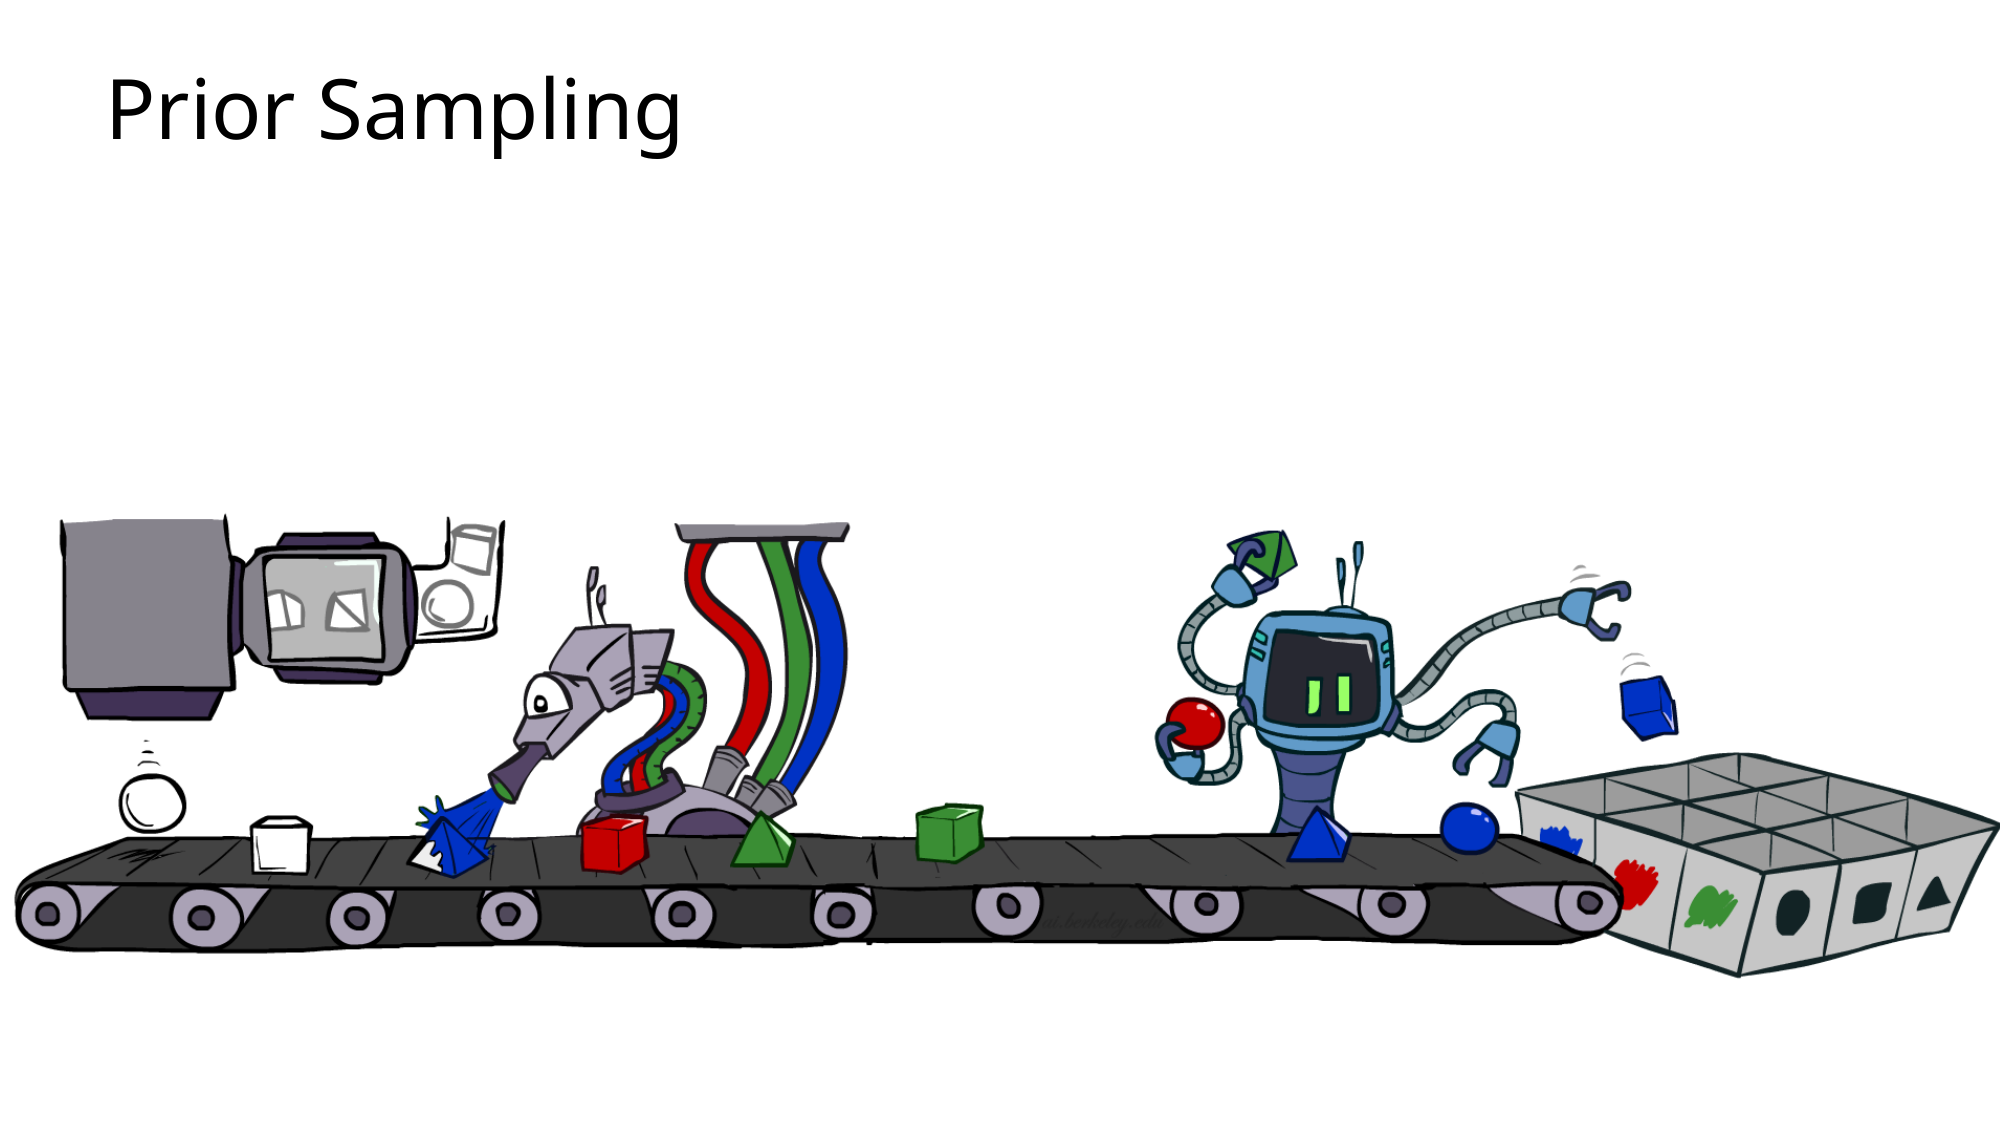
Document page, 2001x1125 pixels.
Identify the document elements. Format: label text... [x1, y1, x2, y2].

picture [2, 474, 2000, 984]
title Prior Sampling [90, 60, 1816, 164]
